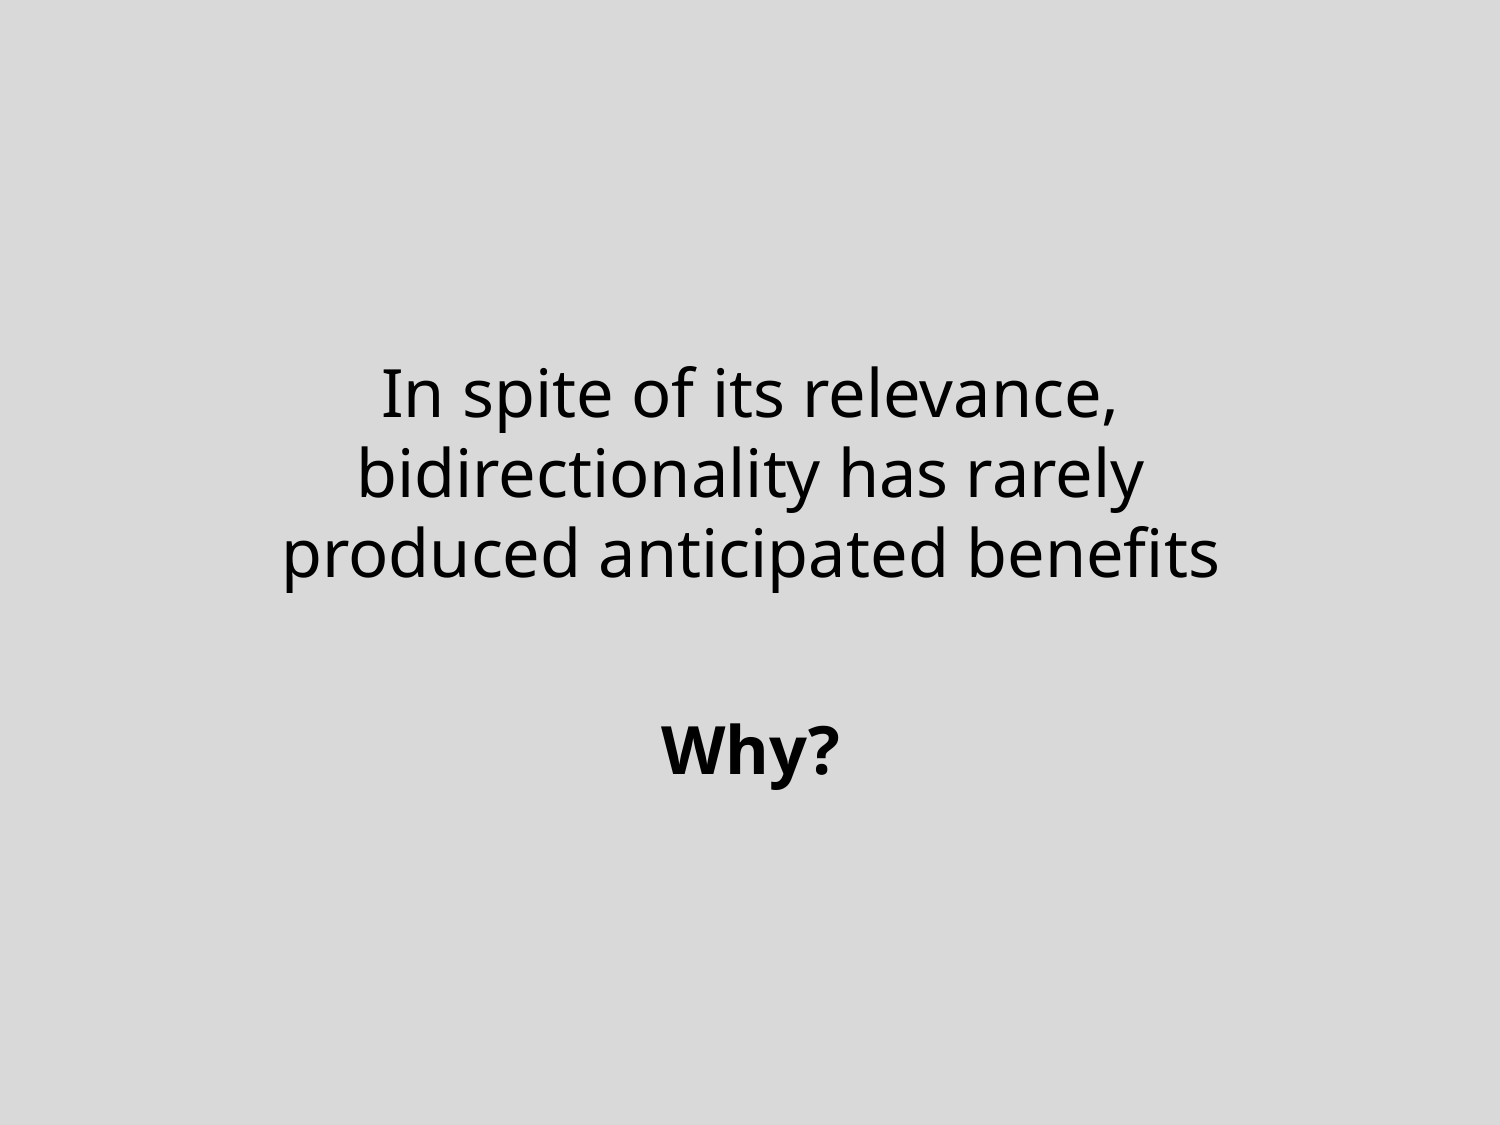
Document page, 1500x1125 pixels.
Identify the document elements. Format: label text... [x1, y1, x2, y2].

list In spite of its relevance, bidirectionality has rarely produced anticipated benefits Why? [191, 183, 1311, 955]
